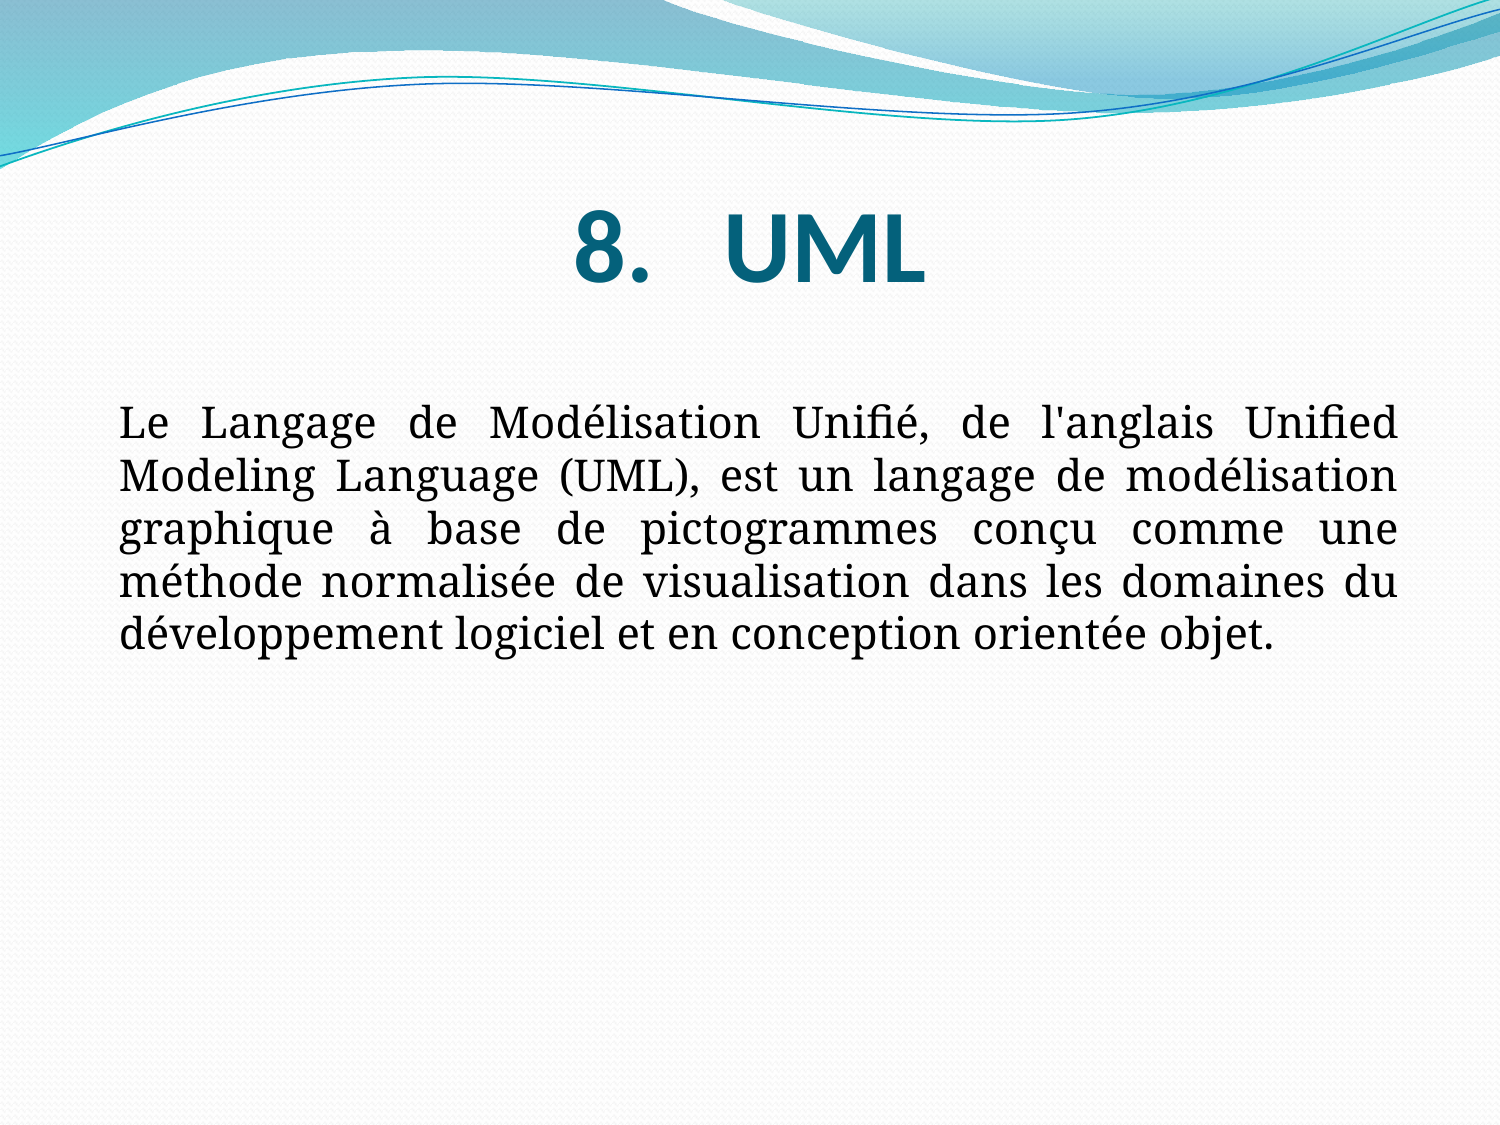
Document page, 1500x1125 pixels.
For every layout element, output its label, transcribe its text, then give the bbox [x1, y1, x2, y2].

title UML [75, 115, 1425, 303]
list Le Langage de Modélisation Unifié, de l'anglais Unified Modeling Language (UML), est un langage de modélisation graphique à base de pictogrammes conçu comme une méthode normalisée de visualisation dans les domaines du développement logiciel et en conception orientée objet. [64, 326, 1415, 674]
